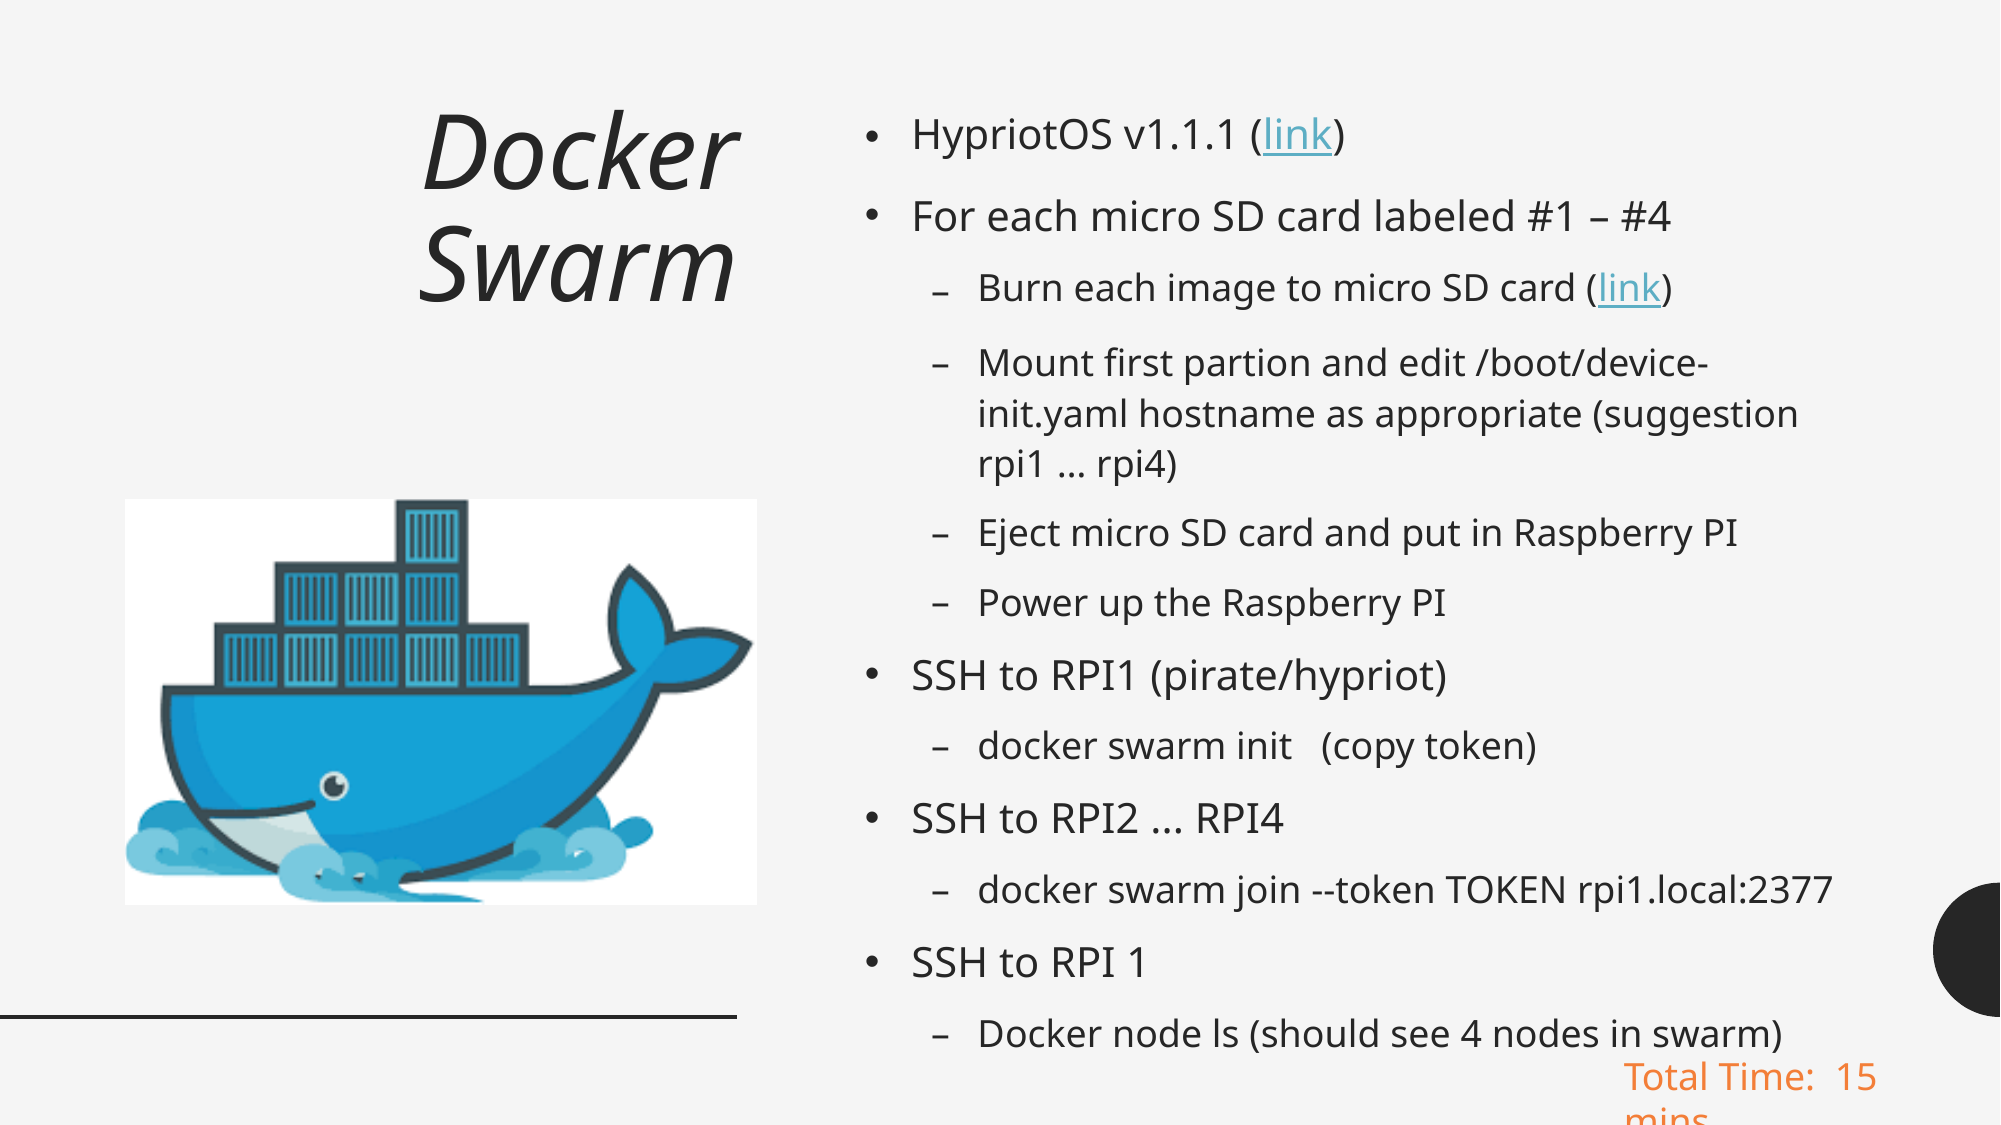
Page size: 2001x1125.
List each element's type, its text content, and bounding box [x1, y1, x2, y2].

text_box Total Time: 15 mins [1609, 1045, 1969, 1125]
title Docker Swarm [125, 91, 754, 499]
list HypriotOS v1.1.1 (link) For each micro SD card labeled #1 – #4 Burn each image to micro SD card (link) Mount first partion and edit /boot/device-init.yaml hostname as appropriate (suggestion rpi1 … rpi4) Eject micro SD card and put in Raspberry PI Power up the Raspberry PI SSH to RPI1 (pirate/hypriot) docker swarm init (copy token) SSH to RPI2 ... RPI4 docker swarm join --token TOKEN rpi1.local:2377 SSH to RPI 1 Docker node ls (should see 4 nodes in swarm) [849, 93, 1875, 1022]
picture [124, 499, 757, 905]
